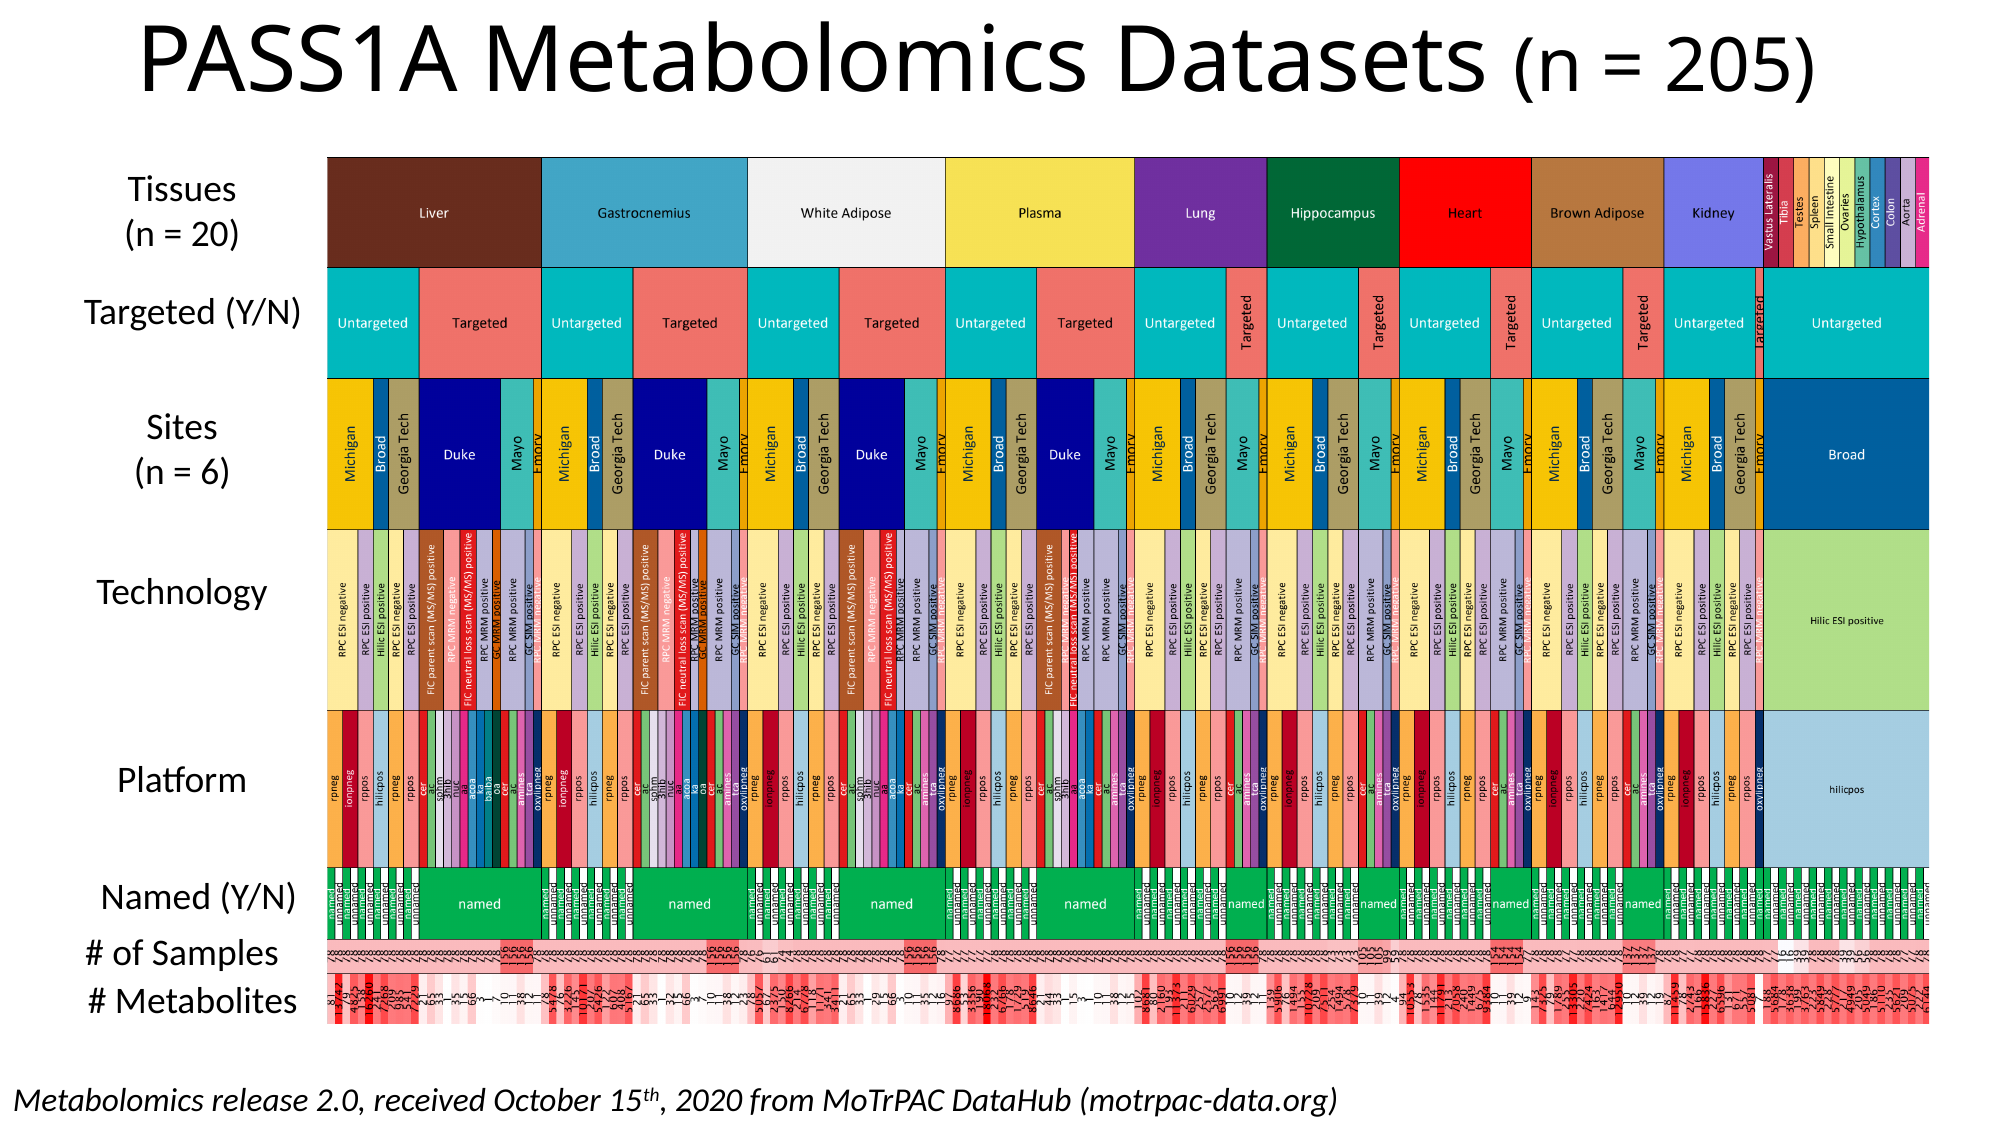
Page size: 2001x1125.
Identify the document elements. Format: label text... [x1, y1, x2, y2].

text_box Metabolomics release 2.0, received October 15th, 2020 from MoTrPAC DataHub (motrpac-data.org) [0, 1071, 1397, 1125]
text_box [338, 157, 1930, 1024]
title PASS1A Metabolomics Datasets (n = 205) [113, 0, 1839, 157]
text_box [37, 156, 338, 1029]
